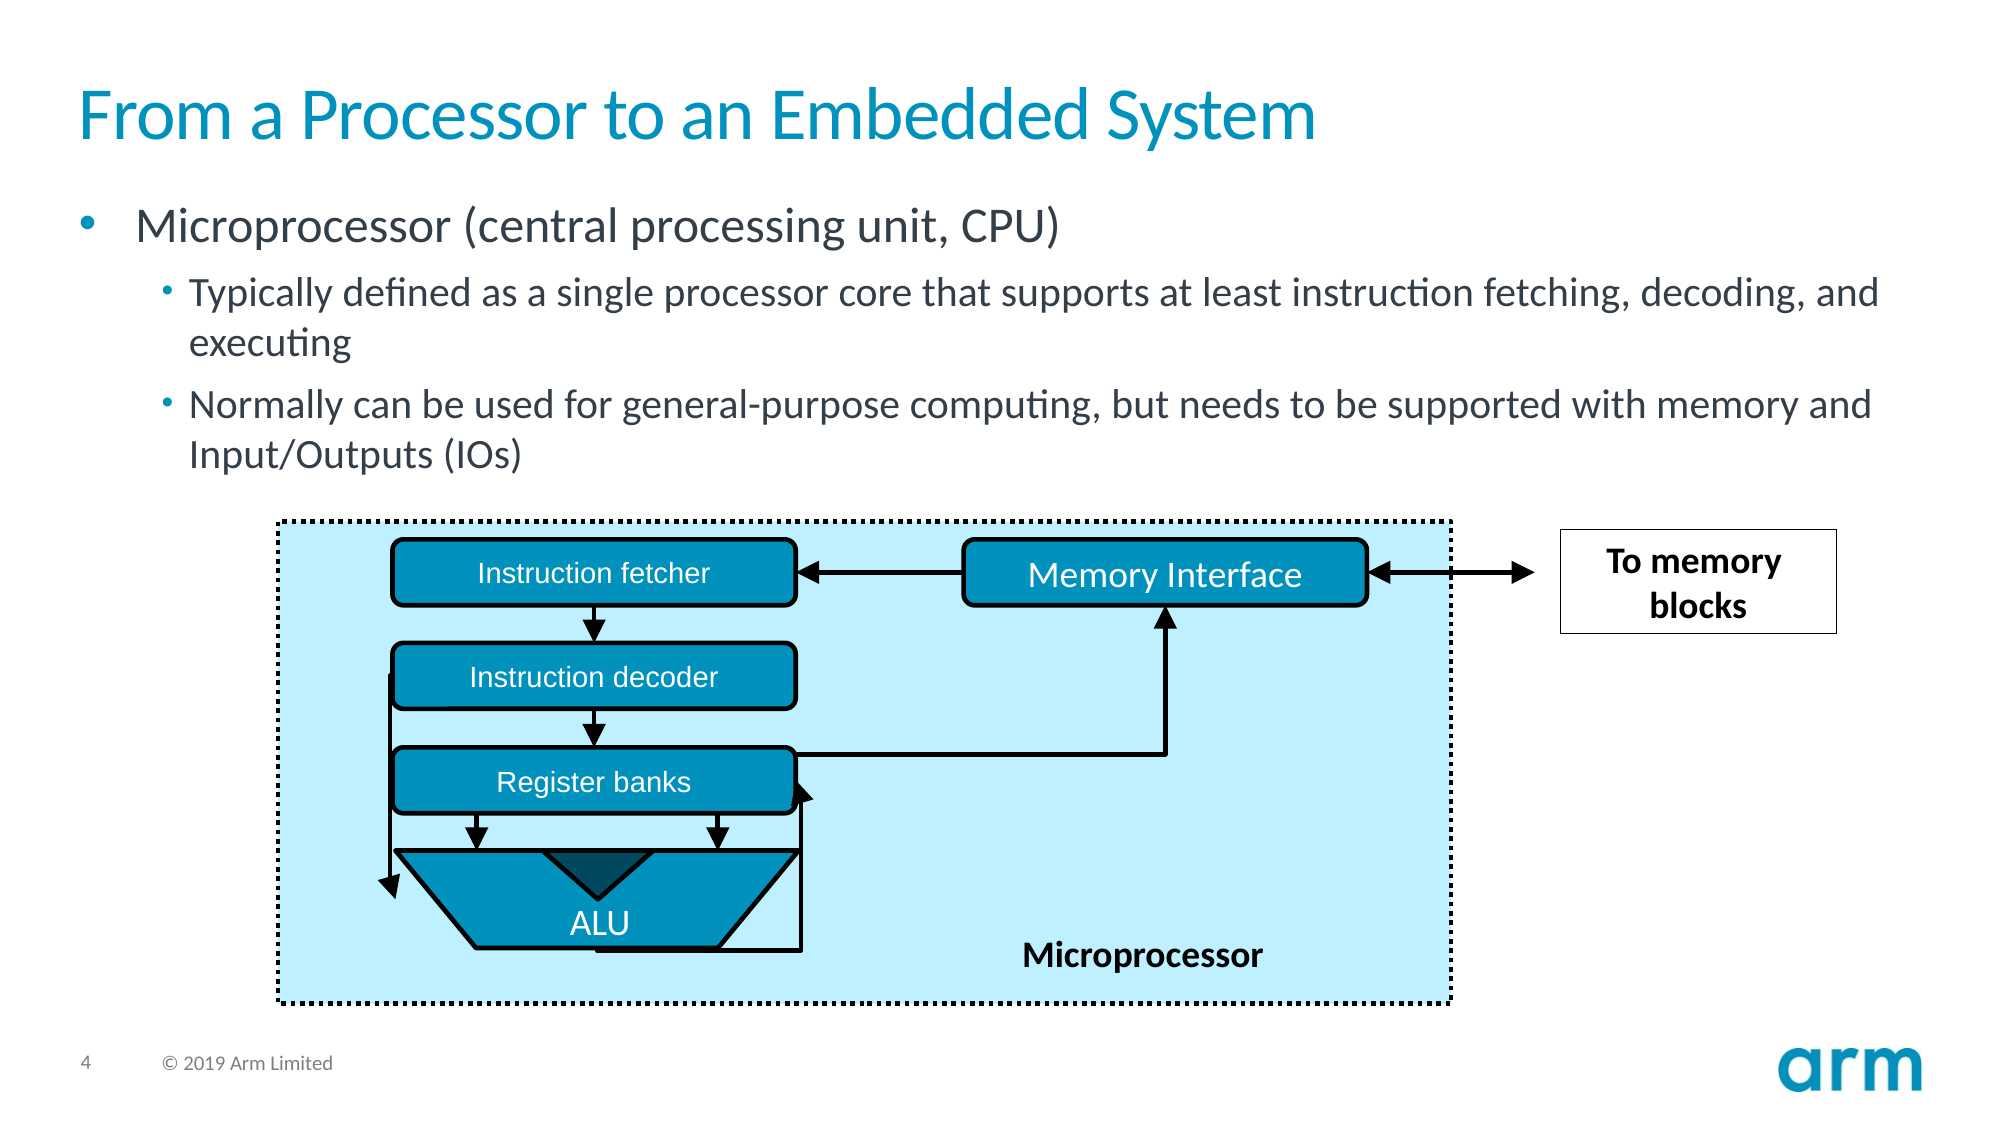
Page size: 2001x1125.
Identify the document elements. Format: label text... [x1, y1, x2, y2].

picture [1778, 1048, 1794, 1067]
list Microprocessor (central processing unit, CPU) Typically defined as a single processor core that supports at least instruction fetching, decoding, and executing Normally can be used for general-purpose computing, but needs to be supported with memory and Input/Outputs (IOs) [78, 192, 1922, 1004]
picture [1778, 1072, 1794, 1092]
picture [1911, 1048, 1922, 1062]
picture [1889, 1048, 1903, 1053]
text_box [277, 521, 1837, 1004]
title From a Processor to an Embedded System [78, 78, 1922, 186]
picture [1803, 1048, 1922, 1092]
picture [1788, 1056, 1812, 1083]
